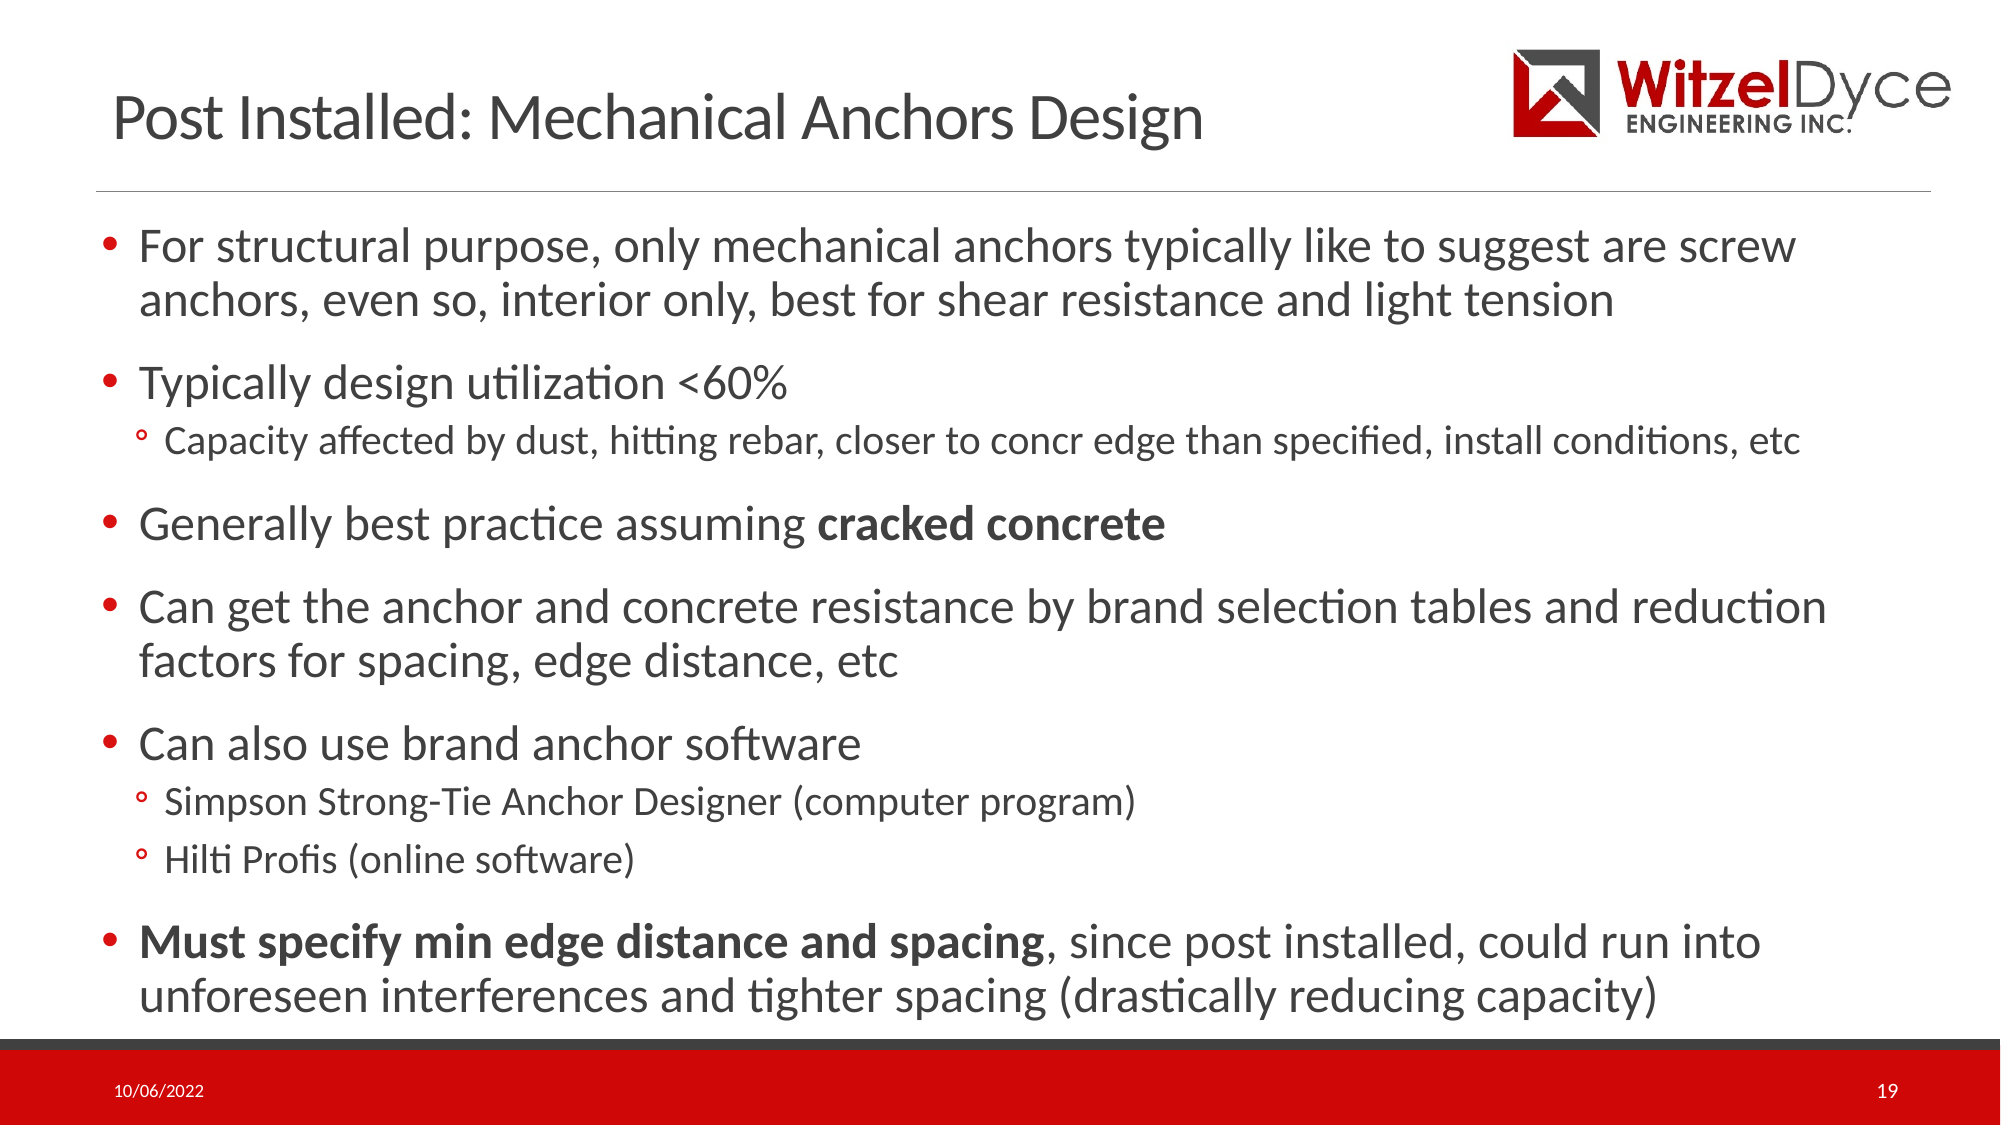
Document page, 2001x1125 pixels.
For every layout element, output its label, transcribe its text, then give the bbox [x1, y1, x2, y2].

picture [1506, 41, 1957, 145]
list For structural purpose, only mechanical anchors typically like to suggest are screw anchors, even so, interior only, best for shear resistance and light tension Typically design utilization <60% Capacity affected by dust, hitting rebar, closer to concr edge than specified, install conditions, etc Generally best practice assuming cracked concrete Can get the anchor and concrete resistance by brand selection tables and reduction factors for spacing, edge distance, etc Can also use brand anchor software Simpson Strong-Tie Anchor Designer (computer program) Hilti Profis (online software) Must specify min edge distance and spacing, since post installed, could run into unforeseen interferences and tighter spacing (drastically reducing capacity) [86, 211, 1902, 1060]
title Post Installed: Mechanical Anchors Design [97, 47, 1913, 192]
